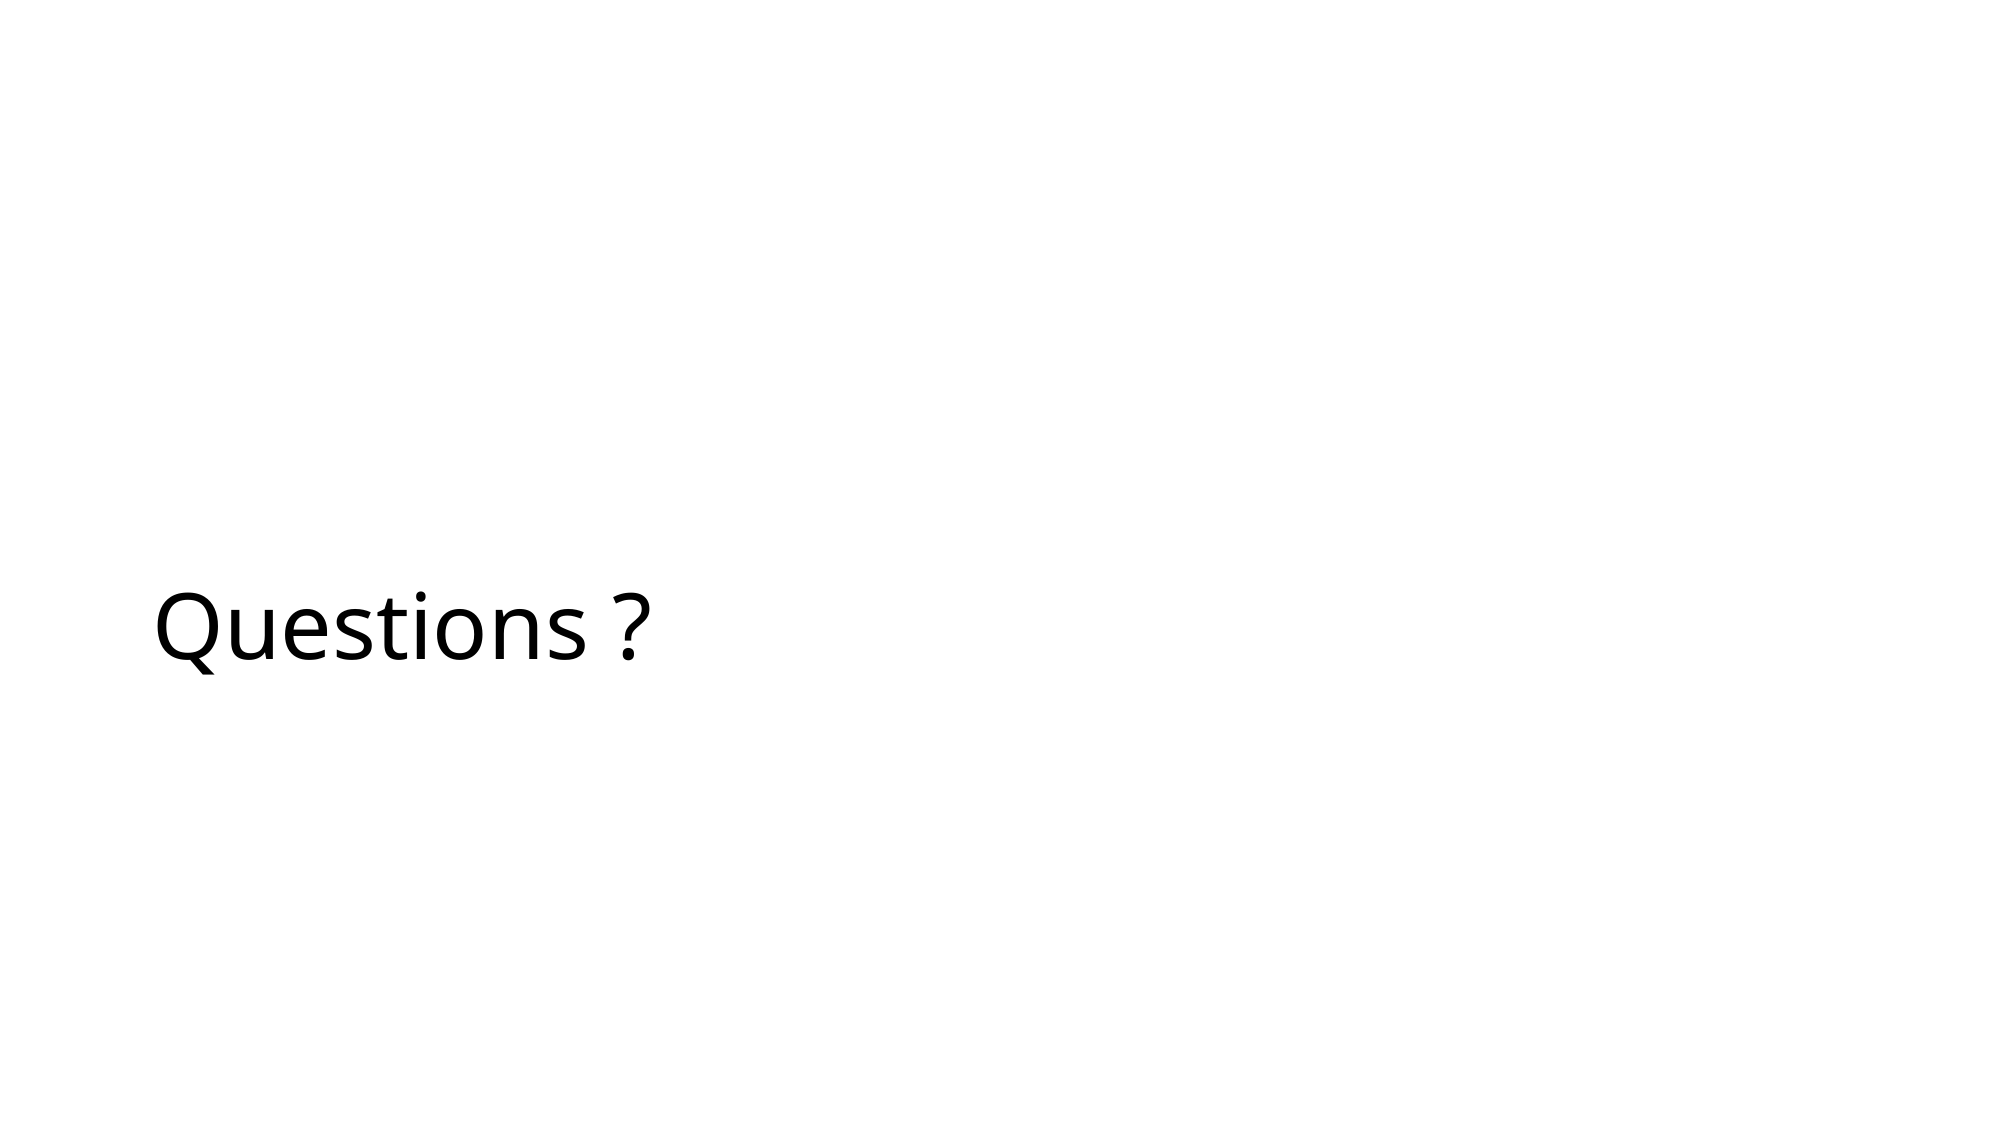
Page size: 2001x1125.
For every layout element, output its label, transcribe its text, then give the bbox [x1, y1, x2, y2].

title Questions ? [137, 520, 1863, 739]
